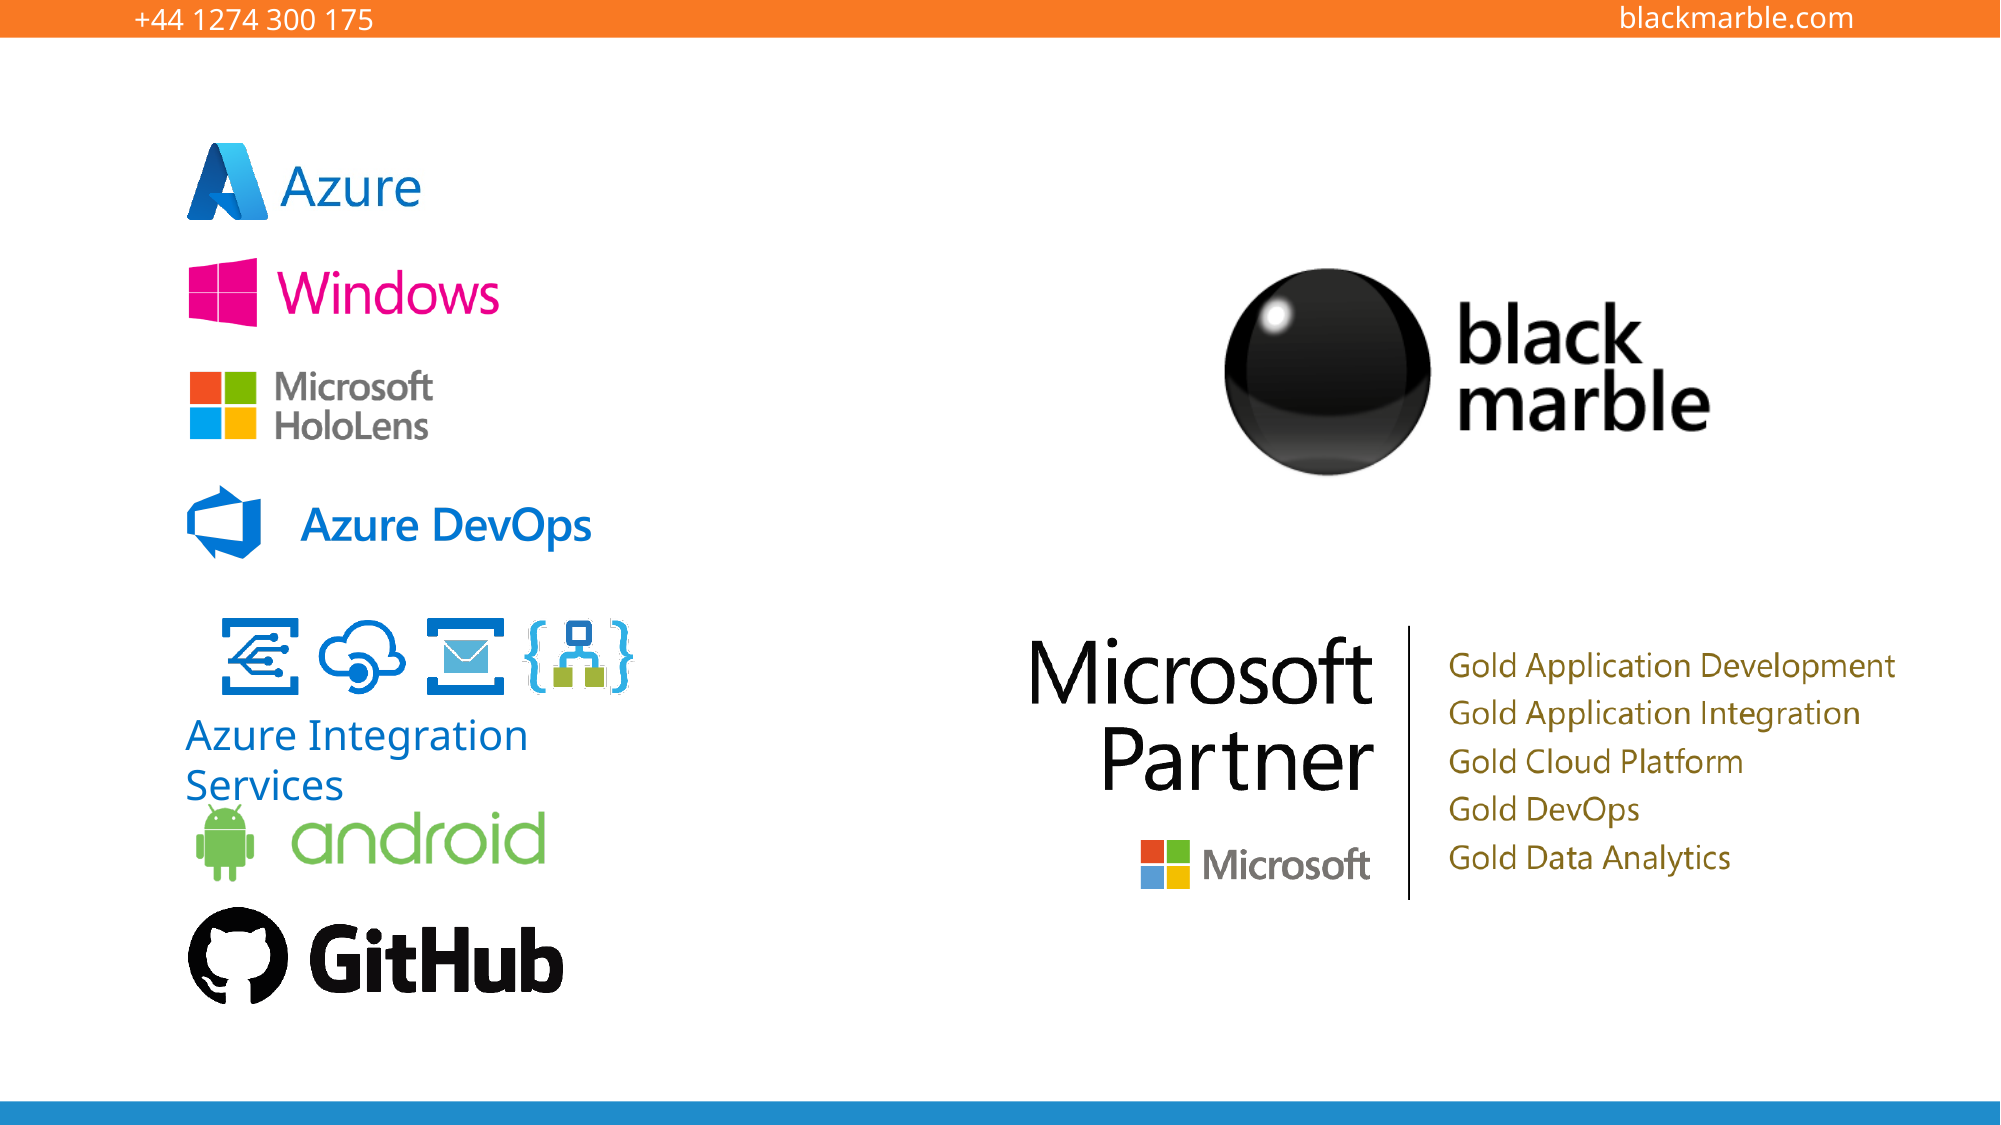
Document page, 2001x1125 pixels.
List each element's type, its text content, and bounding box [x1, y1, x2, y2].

picture [1210, 259, 1717, 488]
picture [927, 531, 2000, 993]
picture [188, 907, 288, 1004]
picture [187, 615, 410, 698]
picture [188, 258, 504, 327]
picture [188, 369, 441, 441]
picture [188, 799, 258, 884]
text_box Azure Integration Services [170, 701, 686, 816]
picture [427, 618, 504, 695]
picture [187, 485, 591, 559]
picture [187, 143, 447, 220]
picture [522, 618, 635, 695]
picture [286, 795, 549, 880]
picture [310, 924, 563, 993]
